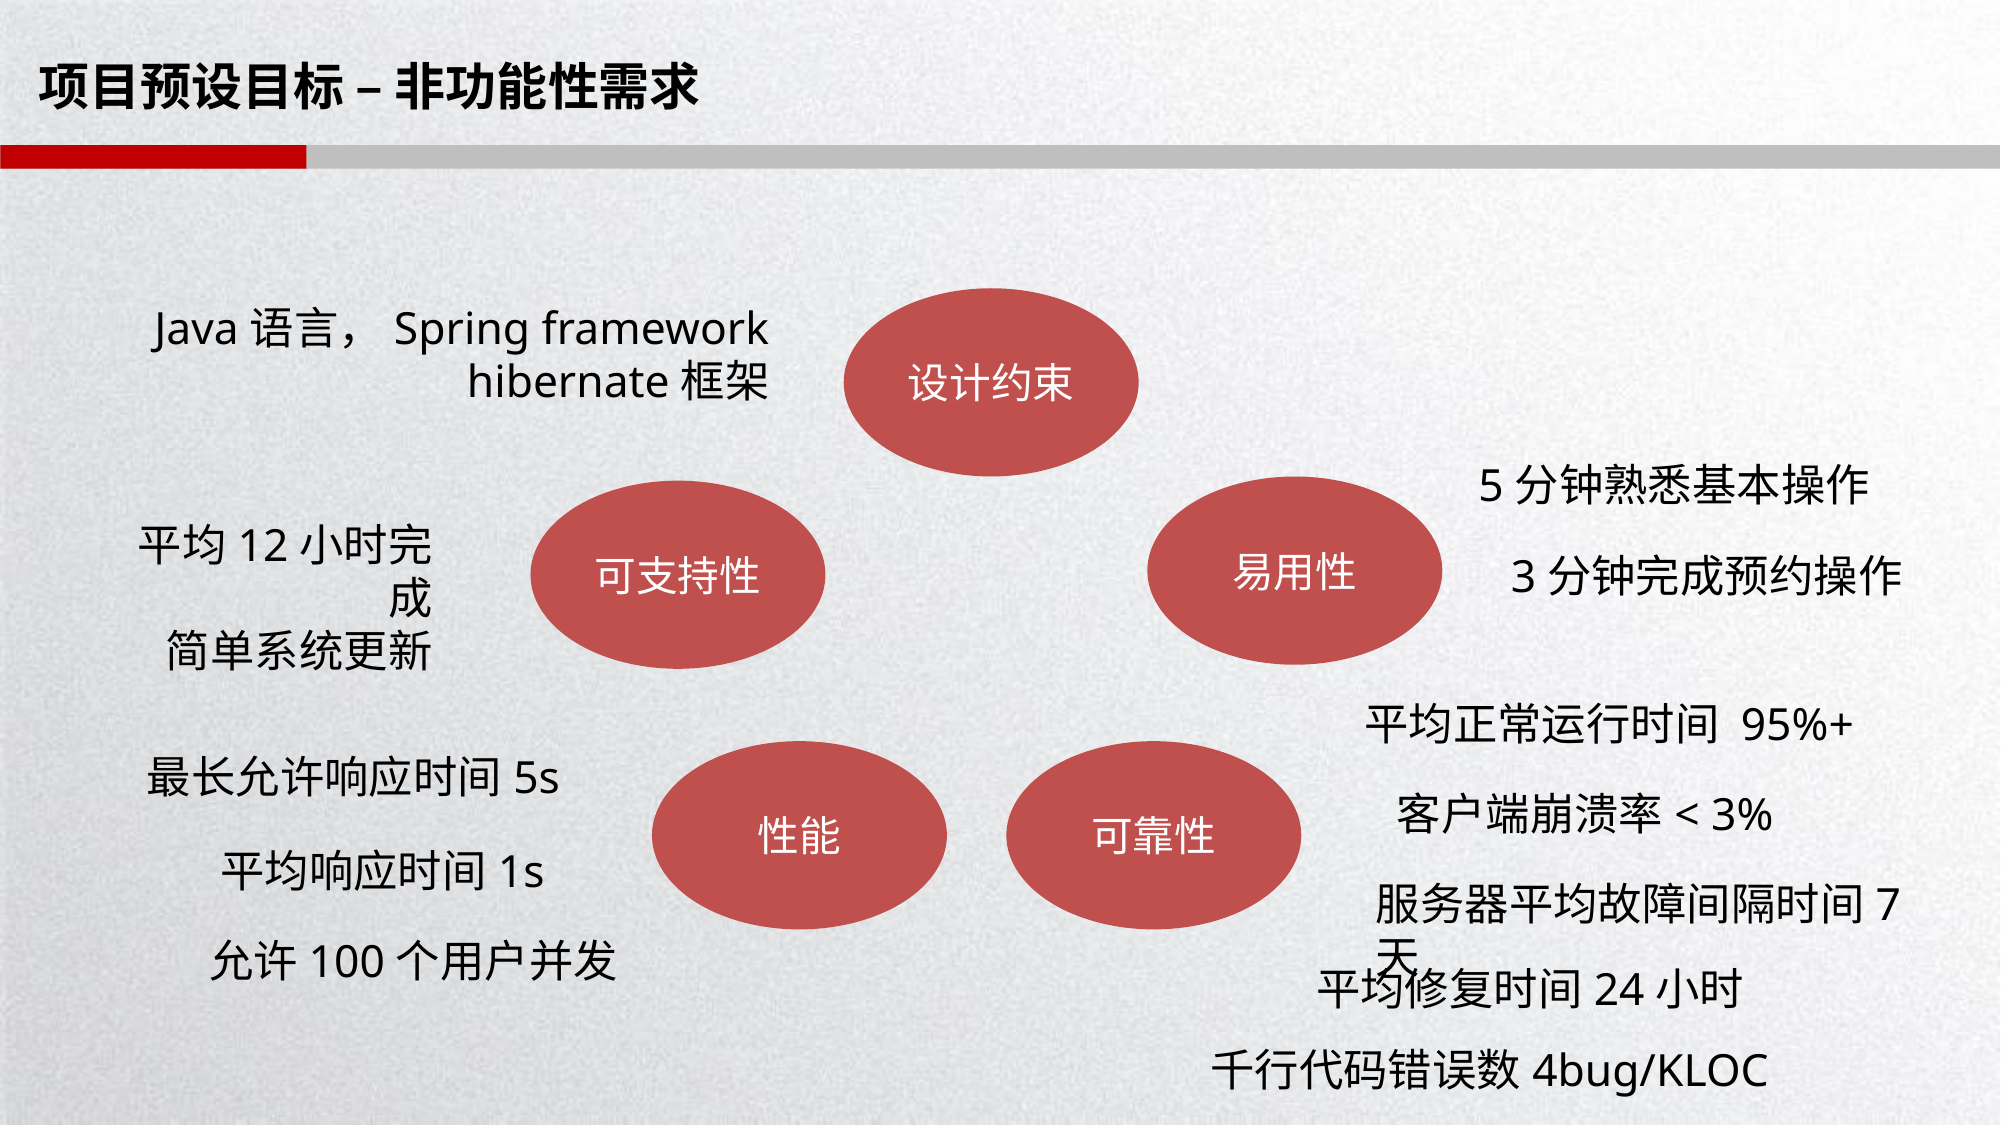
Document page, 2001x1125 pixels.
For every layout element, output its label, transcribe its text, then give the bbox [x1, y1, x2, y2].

text_box 服务器平均故障间隔时间7天 [1360, 868, 1968, 991]
title 项目预设目标 – 非功能性需求 [23, 47, 1824, 124]
text_box 平均响应时间1s [0, 835, 560, 904]
picture [0, 0, 2001, 1125]
text_box 允许100个用户并发 [0, 925, 634, 994]
text_box 最长允许响应时间5s [0, 741, 575, 810]
text_box Java语言，Spring framework hibernate框架 [12, 292, 785, 414]
text_box 平均修复时间24小时 [1301, 953, 1838, 1022]
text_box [1147, 476, 1443, 665]
text_box 千行代码错误数4bug/KLOC [1195, 1035, 1886, 1104]
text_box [530, 480, 826, 670]
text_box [843, 288, 1139, 477]
text_box 平均12小时完成 简单系统更新 [80, 509, 448, 684]
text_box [1006, 740, 1302, 930]
text_box 5分钟熟悉基本操作 [1463, 449, 2000, 518]
text_box 平均正常运行时间 95%+ [1349, 688, 1886, 757]
text_box 客户端崩溃率< 3% [1381, 778, 1919, 847]
text_box 3分钟完成预约操作 [1496, 540, 2000, 609]
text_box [651, 740, 948, 930]
